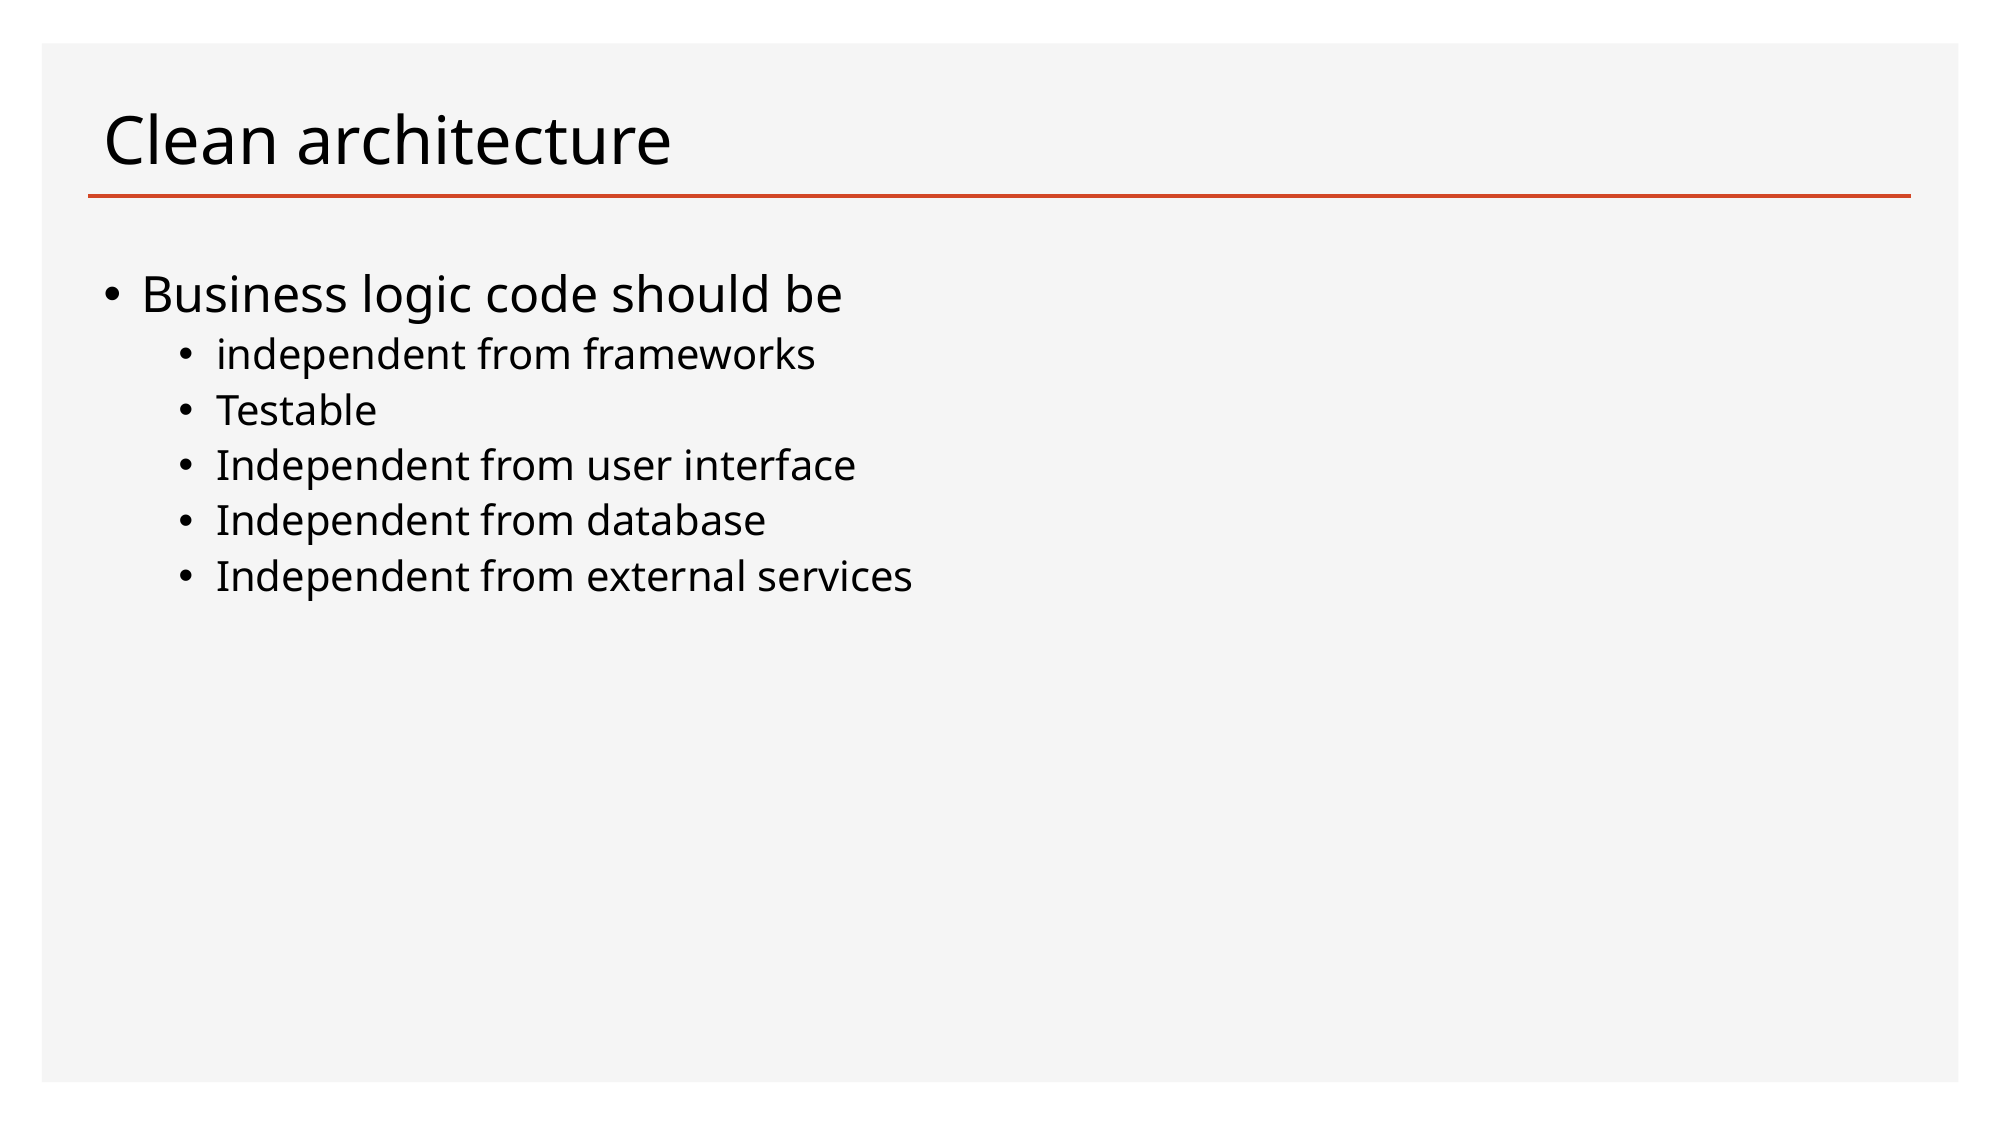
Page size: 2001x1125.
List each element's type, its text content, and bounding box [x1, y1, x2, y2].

list Business logic code should be independent from frameworks Testable Independent from user interface Independent from database Independent from external services [88, 261, 1912, 1050]
title Clean architecture [88, 59, 1912, 187]
